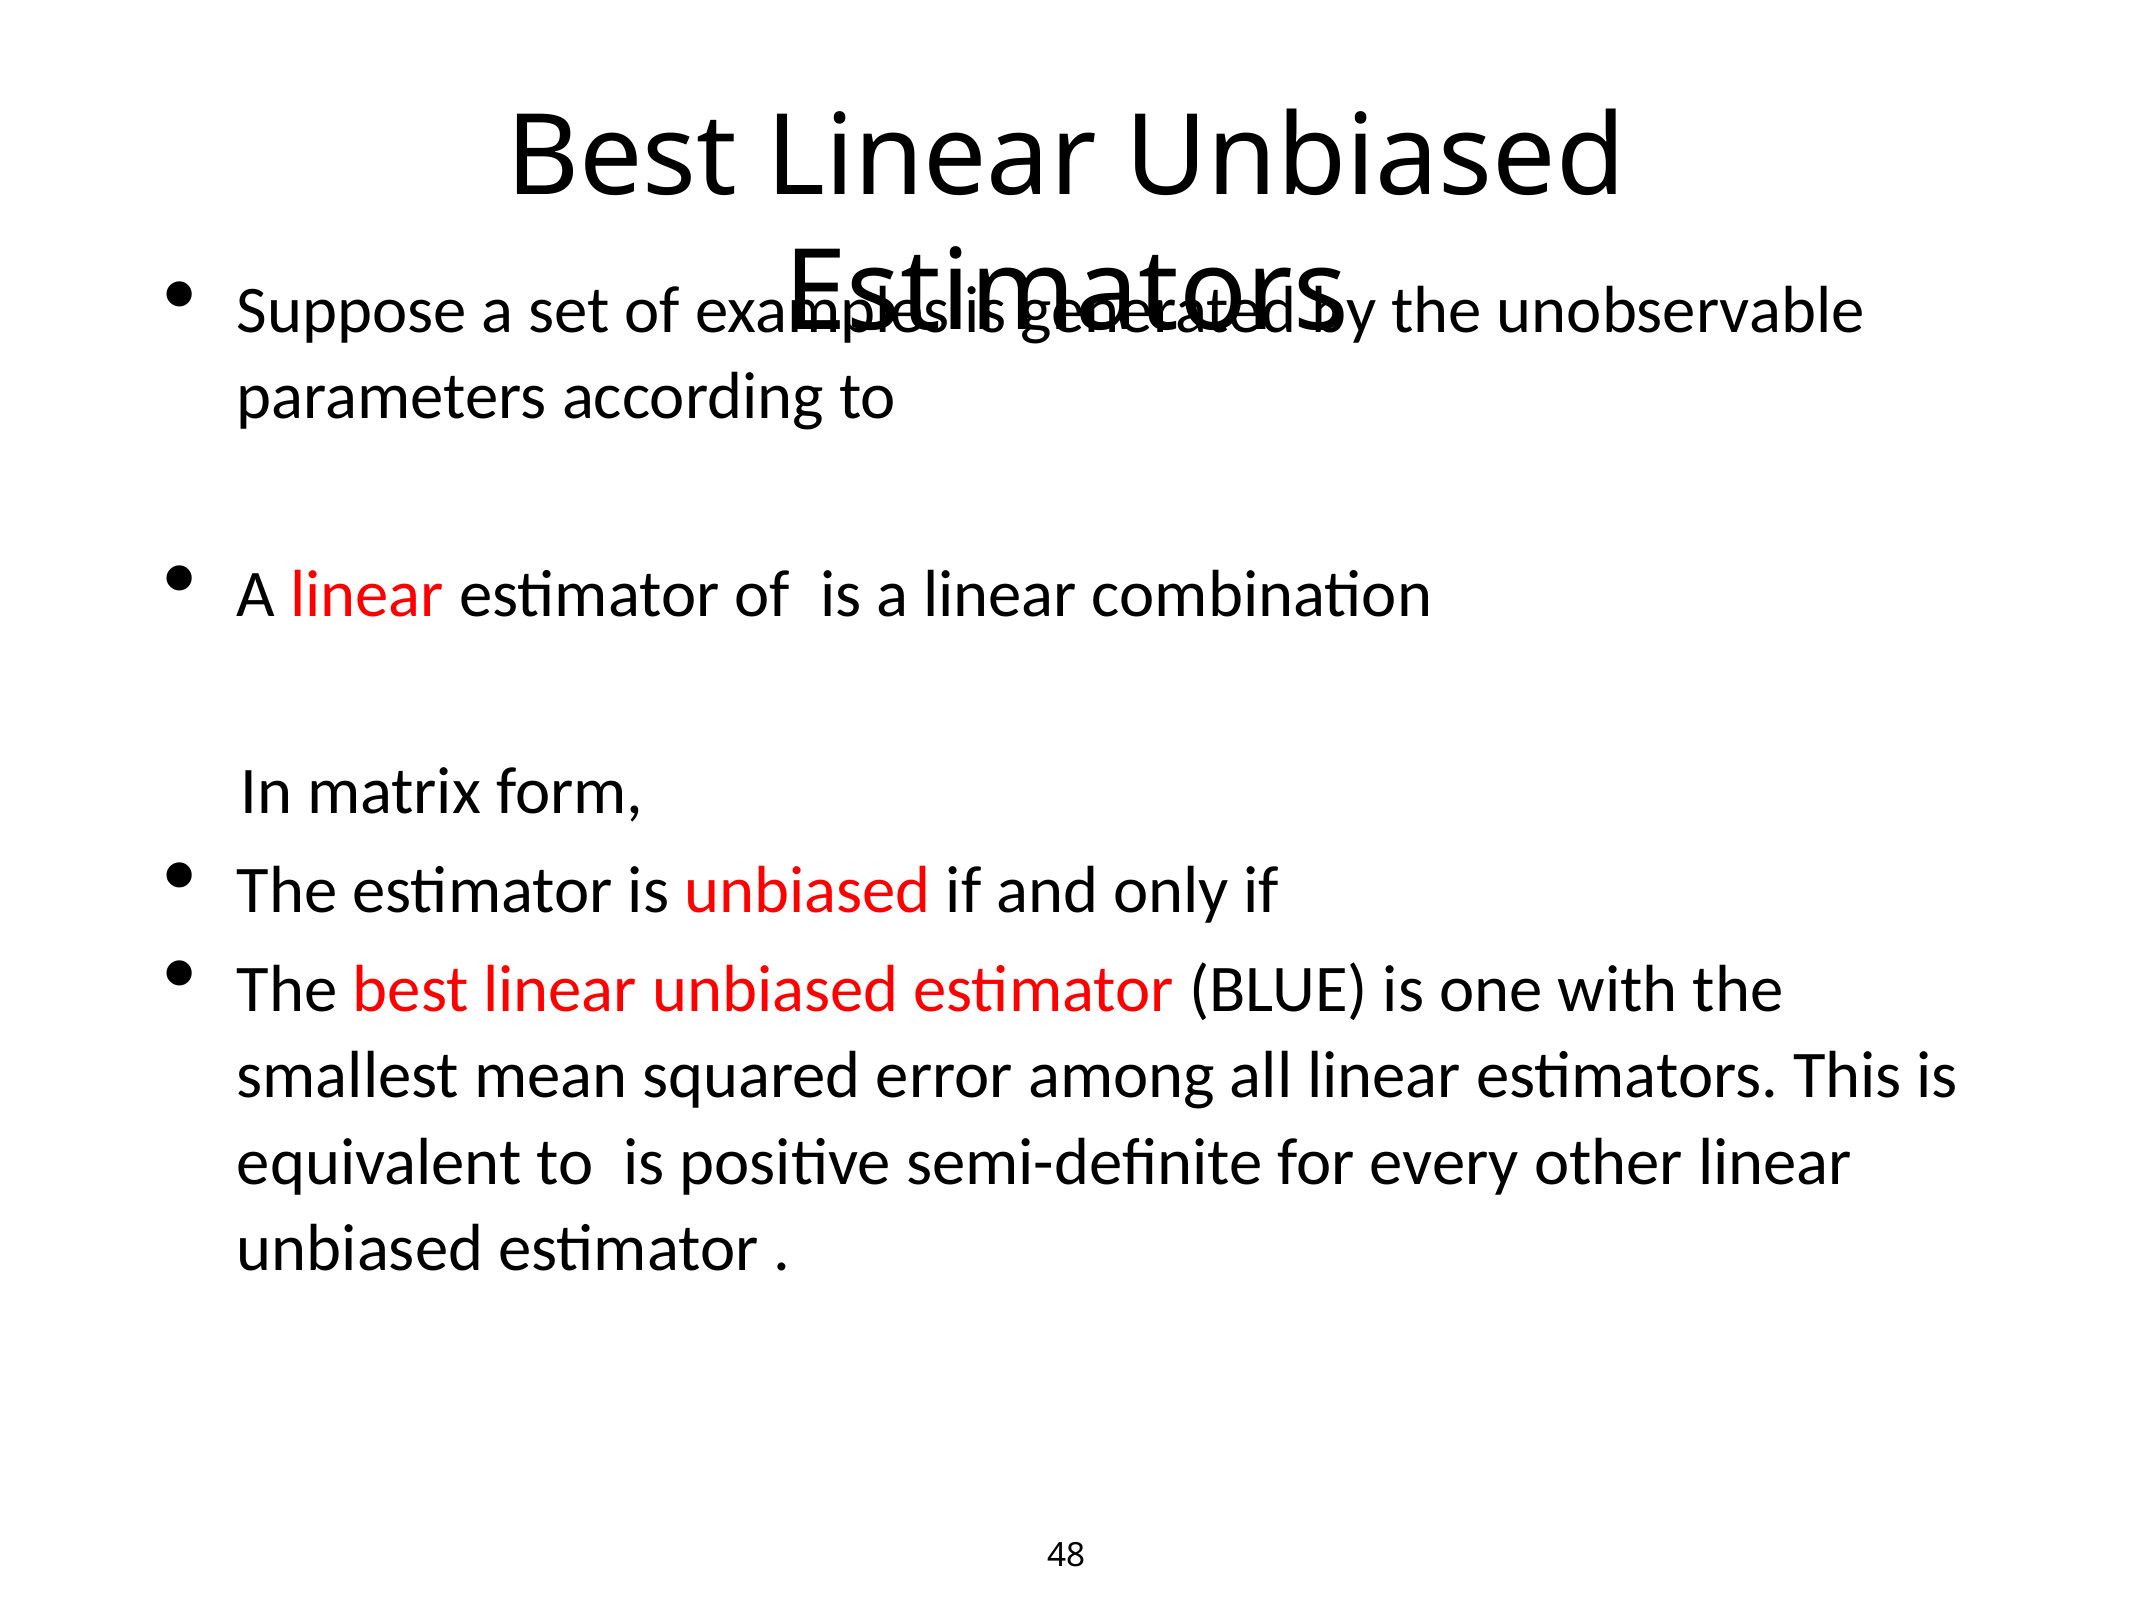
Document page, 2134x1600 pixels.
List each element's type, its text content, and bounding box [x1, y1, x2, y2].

slide_number 48 [1038, 1524, 1094, 1579]
text_box Best Linear Unbiased Estimators [210, 74, 1922, 360]
